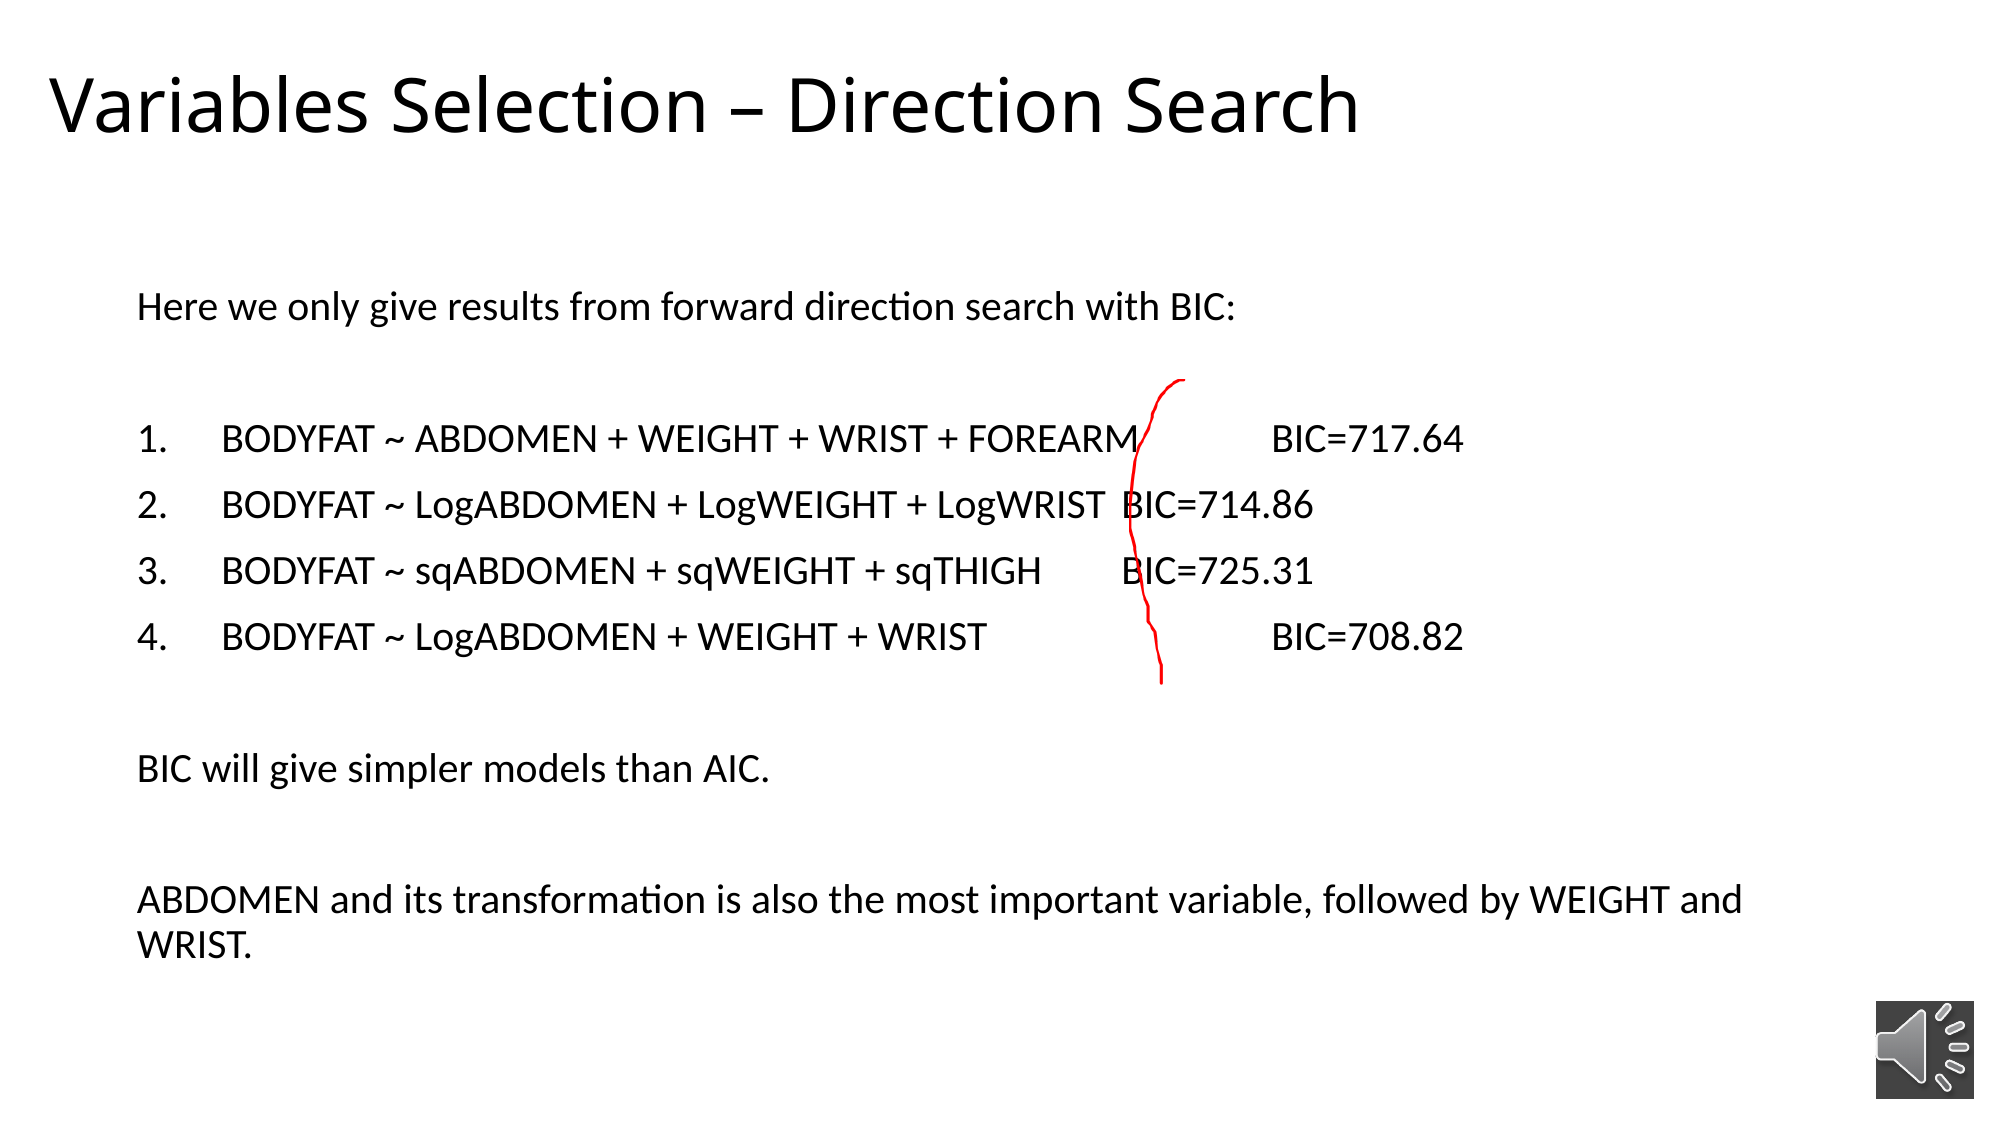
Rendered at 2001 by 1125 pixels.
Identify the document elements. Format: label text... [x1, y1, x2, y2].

title Variables Selection – Direction Search [34, 0, 1875, 218]
picture [1874, 999, 1975, 1100]
picture [1129, 379, 1194, 695]
list Here we only give results from forward direction search with BIC: BODYFAT ~ ABDOMEN + WEIGHT + WRIST + FOREARM BIC=717.64 BODYFAT ~ LogABDOMEN + LogWEIGHT + LogWRIST BIC=714.86 BODYFAT ~ sqABDOMEN + sqWEIGHT + sqTHIGH BIC=725.31 BODYFAT ~ LogABDOMEN + WEIGHT + WRIST BIC=708.82 BIC will give simpler models than AIC. ABDOMEN and its transformation is also the most important variable, followed by WEIGHT and WRIST. [121, 277, 1863, 1125]
